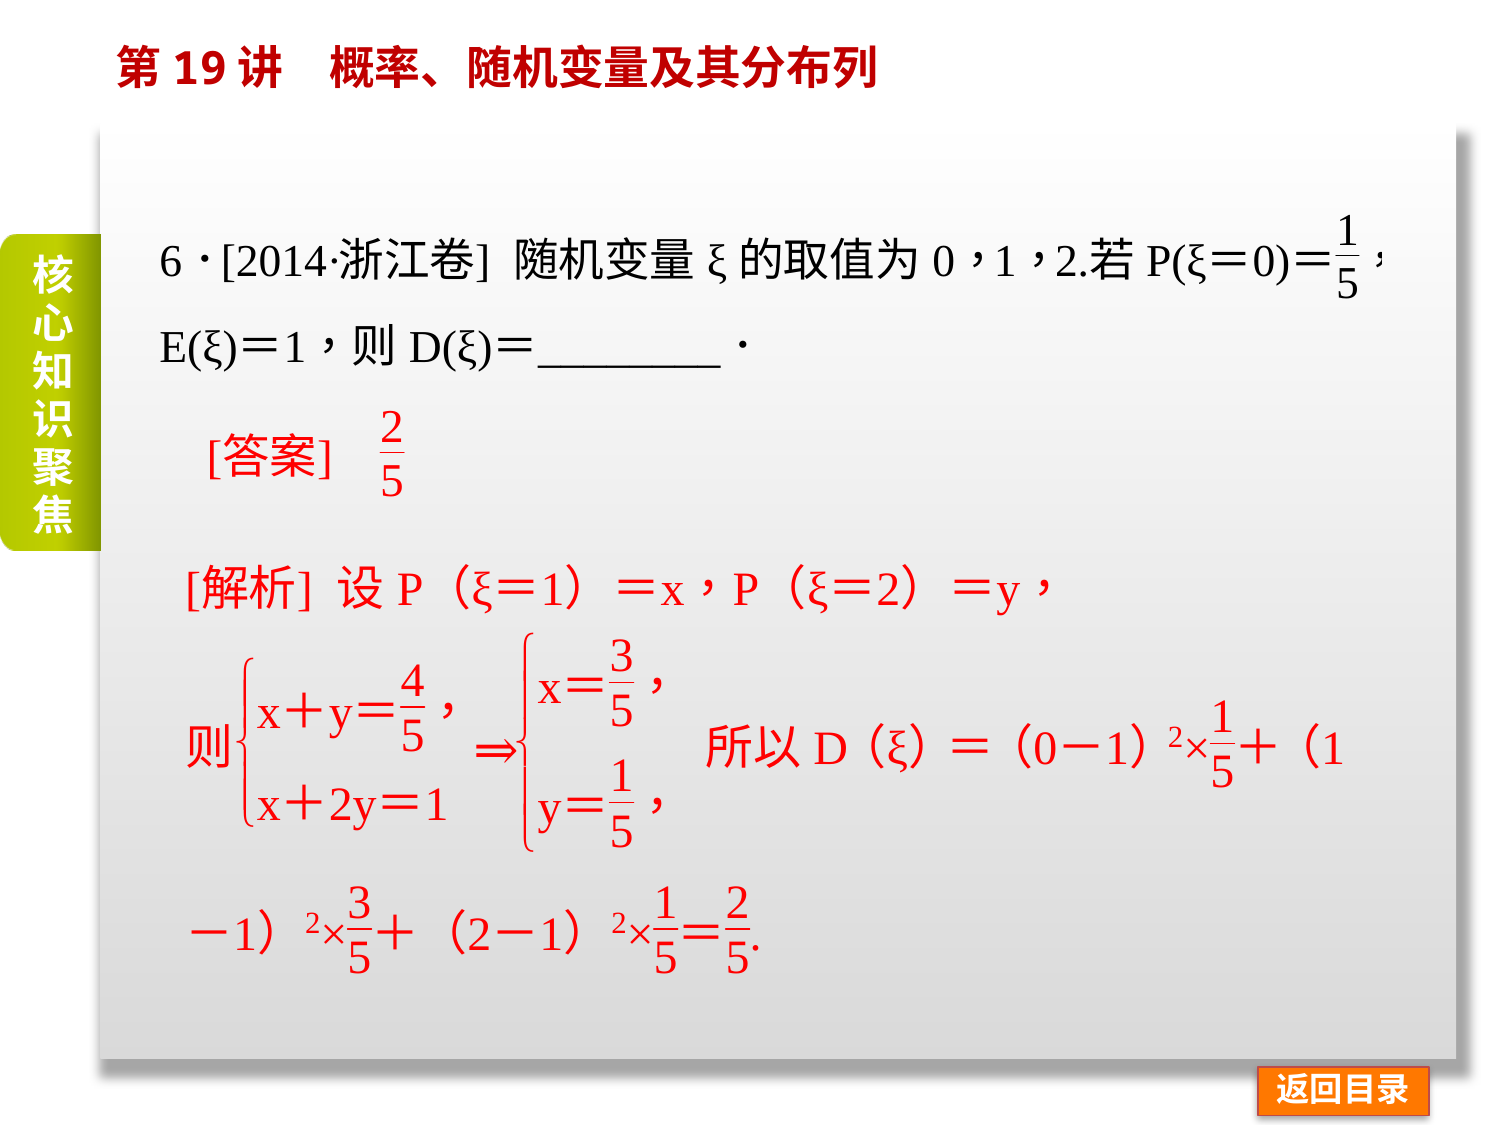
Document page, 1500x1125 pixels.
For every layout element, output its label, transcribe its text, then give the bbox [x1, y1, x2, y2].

title 第19讲 概率、随机变量及其分布列 [100, 27, 1199, 106]
text_box 返回目录 [1257, 1066, 1430, 1116]
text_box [184, 556, 1346, 1098]
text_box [159, 460, 926, 516]
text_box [159, 197, 1382, 453]
picture [0, 233, 101, 551]
